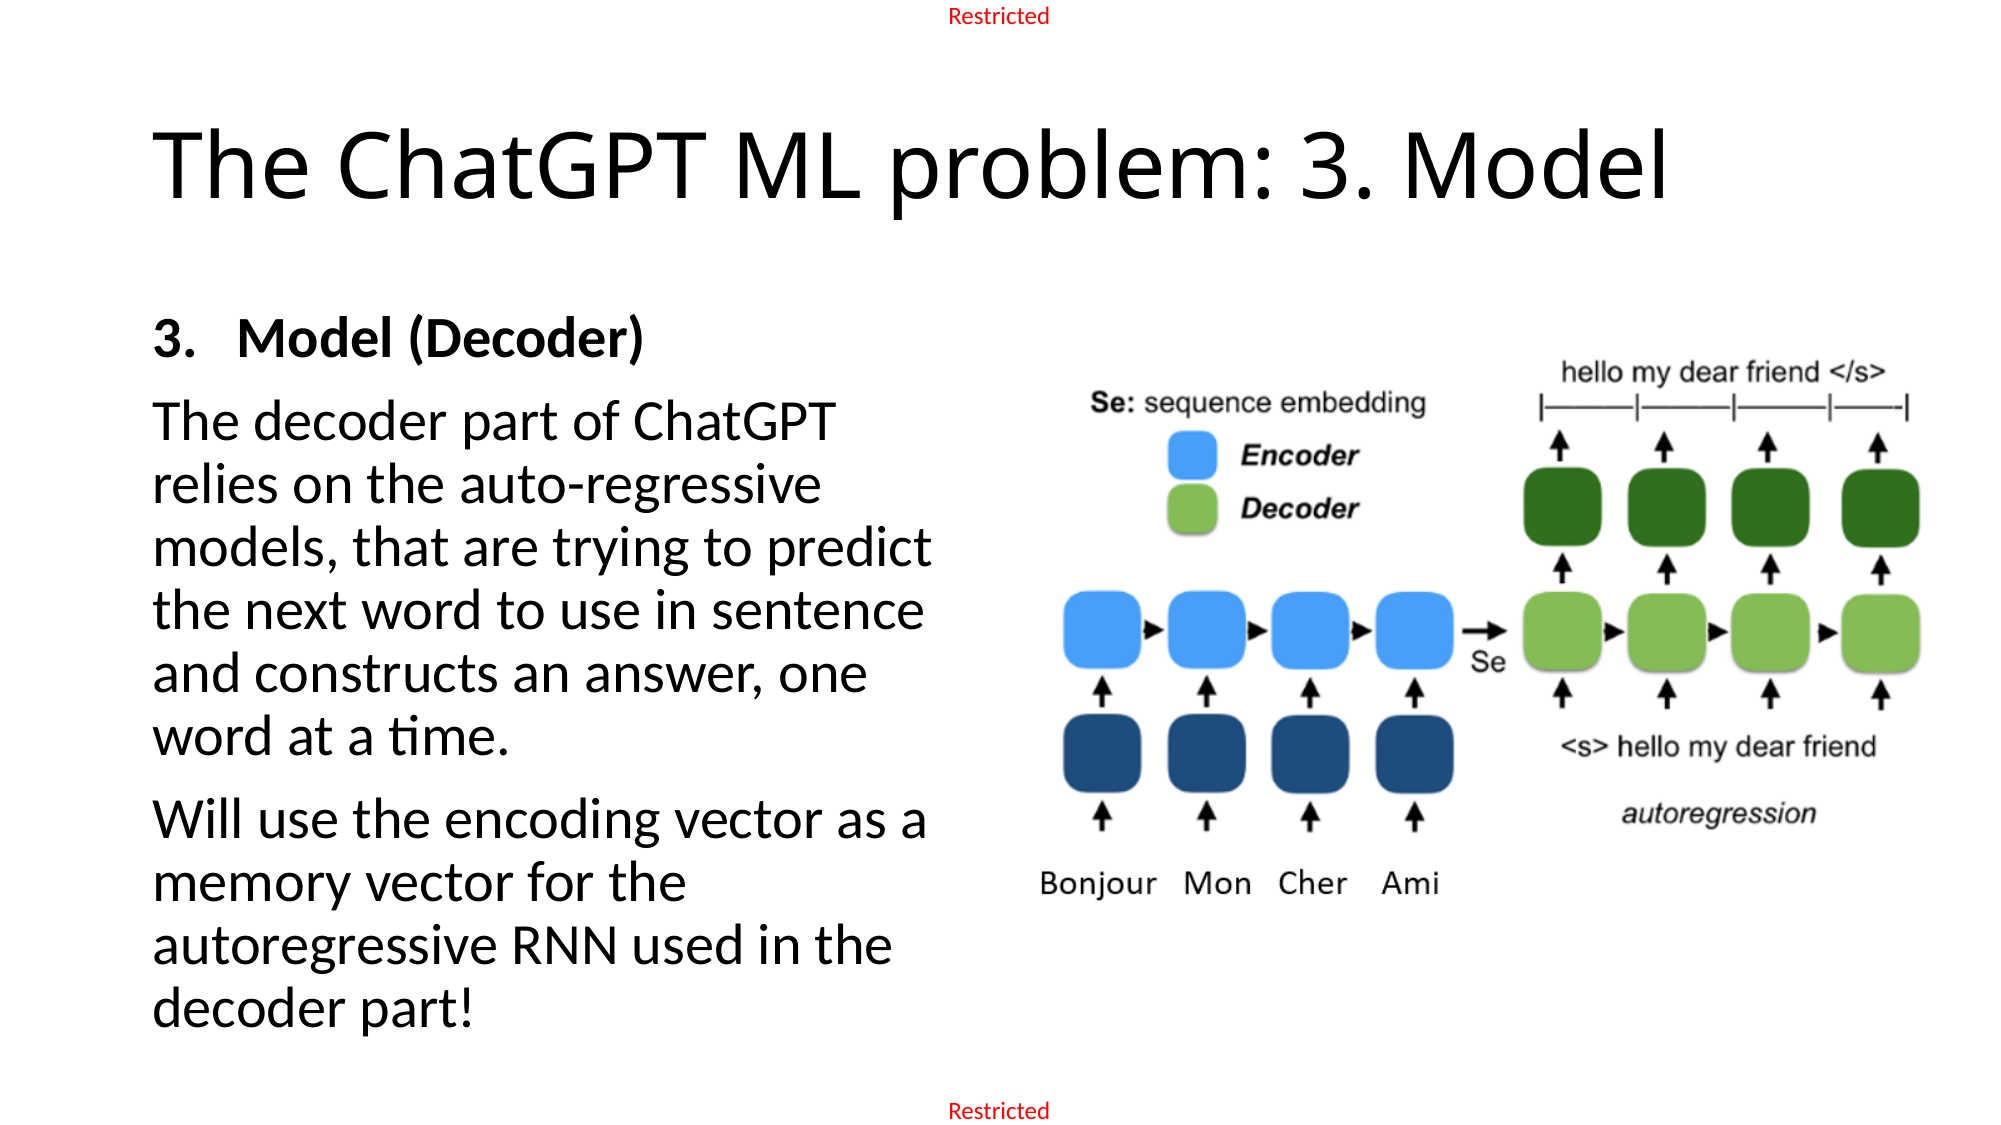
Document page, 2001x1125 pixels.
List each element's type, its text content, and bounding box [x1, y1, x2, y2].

picture [1012, 330, 1947, 924]
title The ChatGPT ML problem: 3. Model [137, 59, 1863, 278]
list Model (Decoder) The decoder part of ChatGPT relies on the auto-regressive models, that are trying to predict the next word to use in sentence and constructs an answer, one word at a time. Will use the encoding vector as a memory vector for the autoregressive RNN used in the decoder part! [137, 299, 988, 1125]
